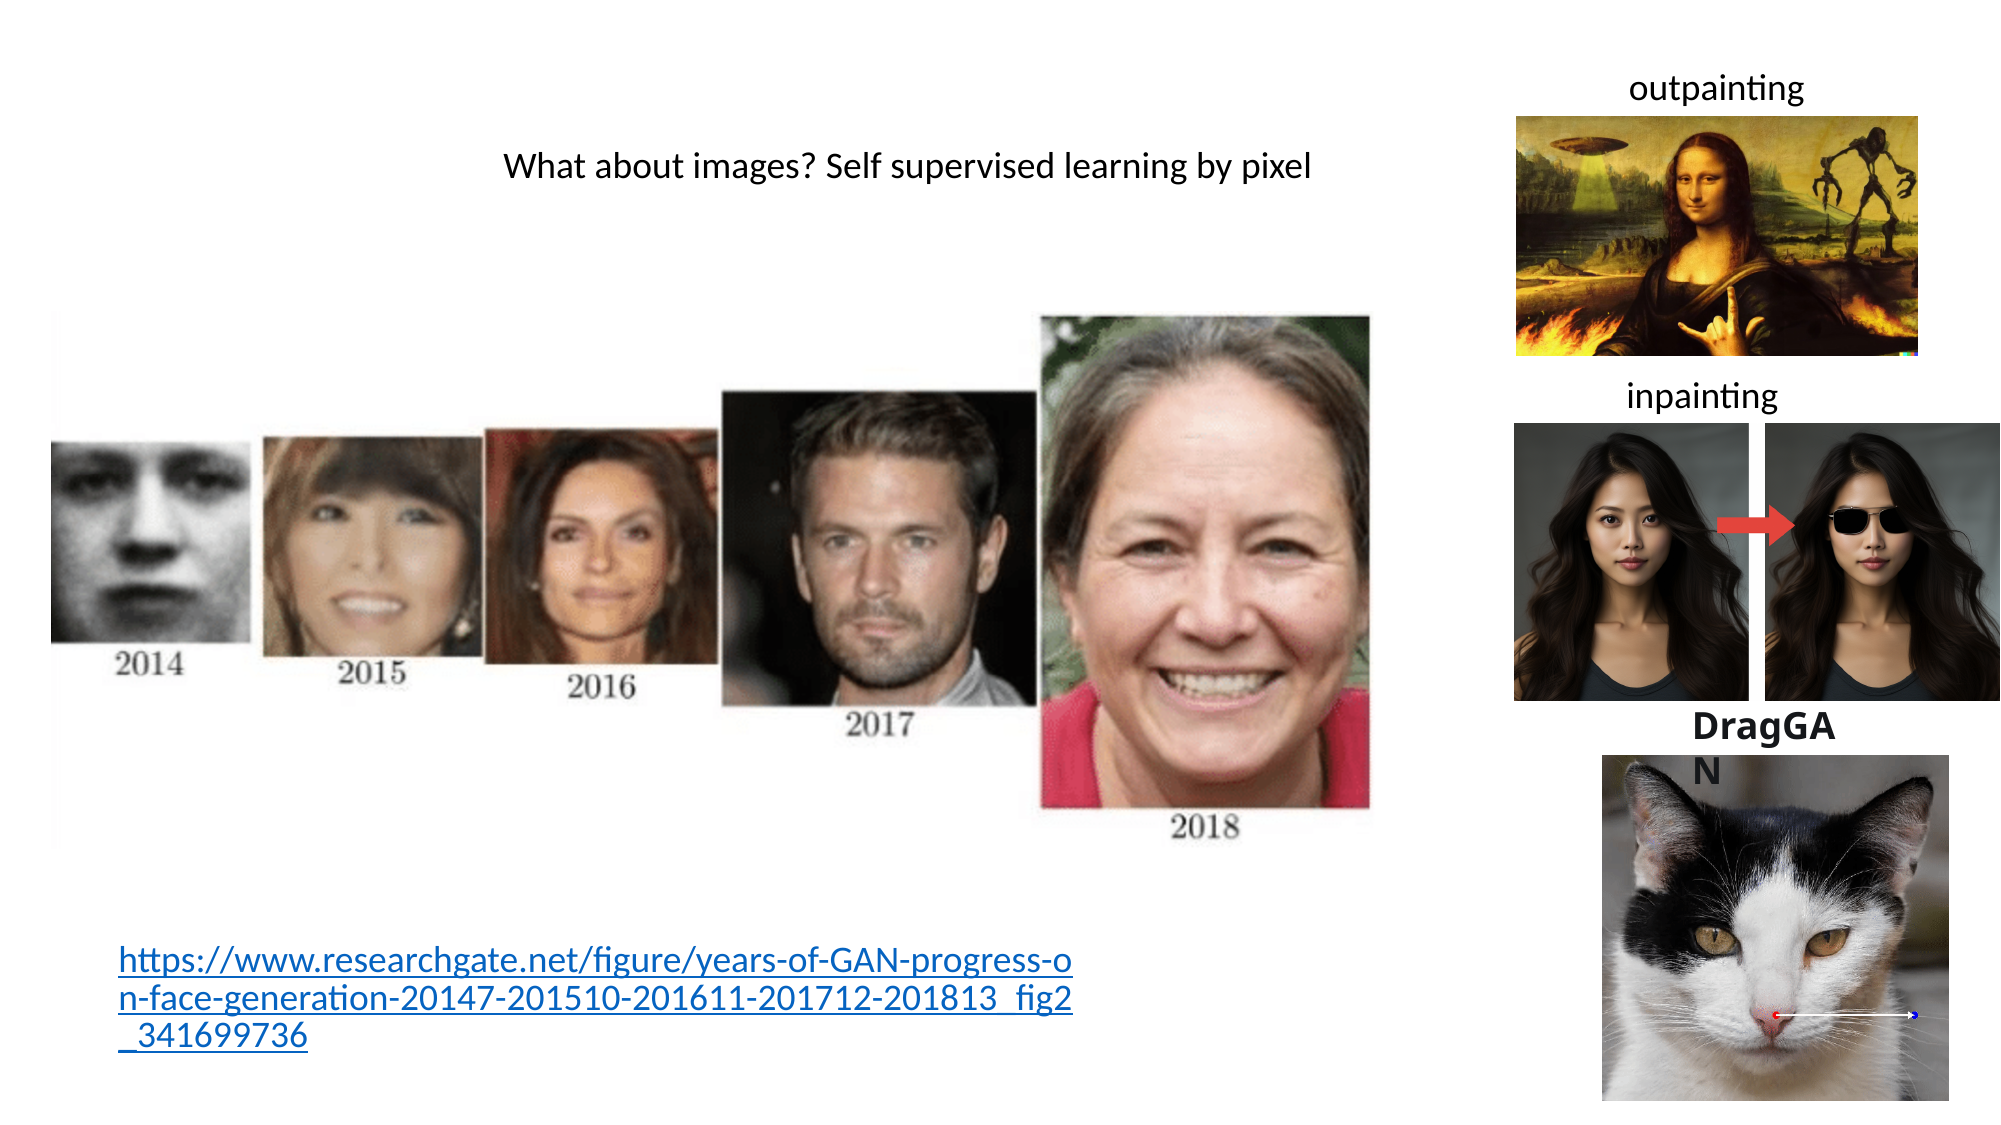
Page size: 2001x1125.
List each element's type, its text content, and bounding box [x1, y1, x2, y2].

text_box inpainting [1611, 363, 1794, 423]
text_box What about images? Self supervised learning by pixel [488, 133, 1328, 194]
picture [1516, 116, 1919, 356]
picture [1514, 423, 2000, 702]
picture [51, 274, 1381, 875]
picture [1602, 755, 1949, 1101]
text_box DragGAN [1677, 702, 1874, 755]
text_box https://www.researchgate.net/figure/years-of-GAN-progress-on-face-generation-20147-201510-201611-201712-201813_fig2_341699736 [103, 928, 1104, 1033]
text_box outpainting [1614, 55, 1820, 116]
